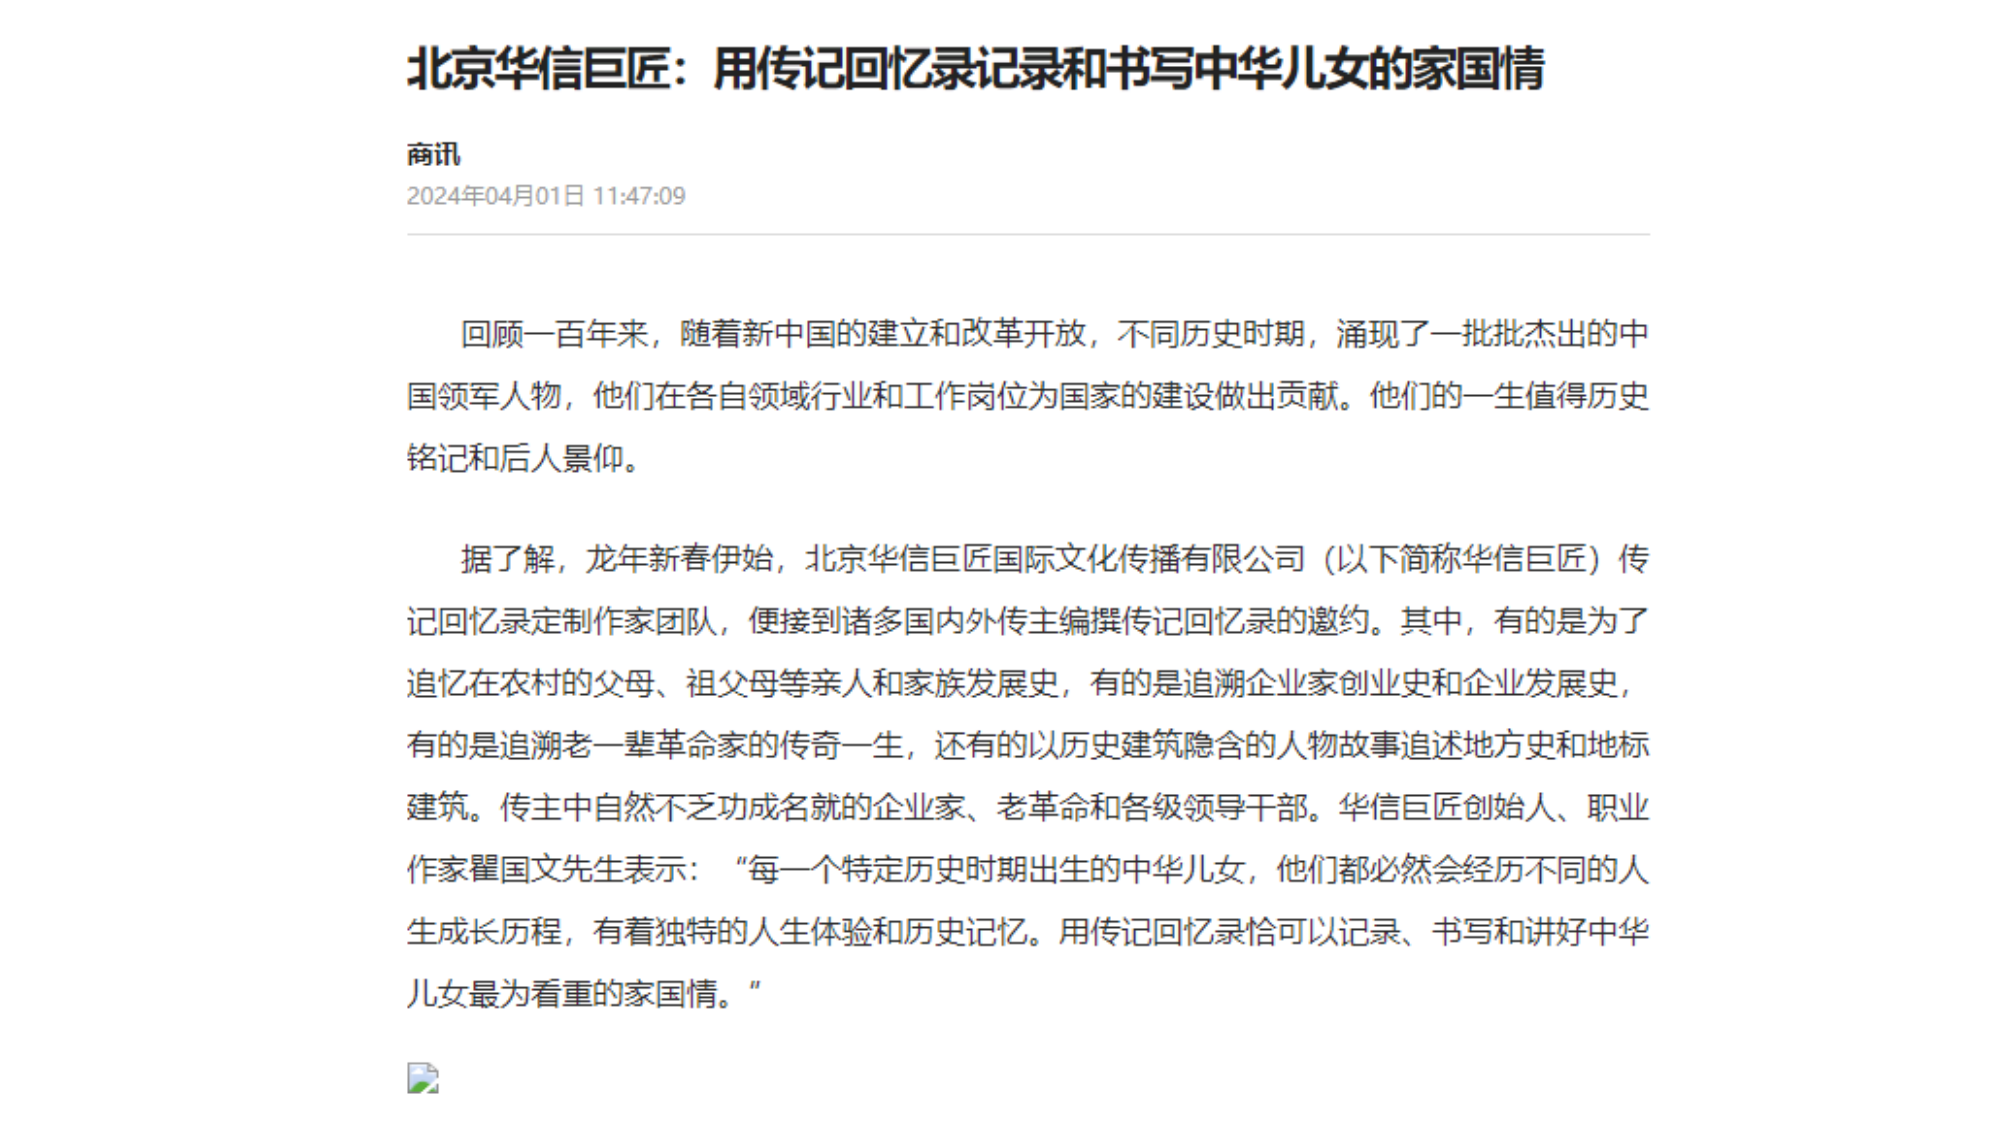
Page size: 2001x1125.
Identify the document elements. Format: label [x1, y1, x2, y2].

picture [307, 0, 1740, 1125]
